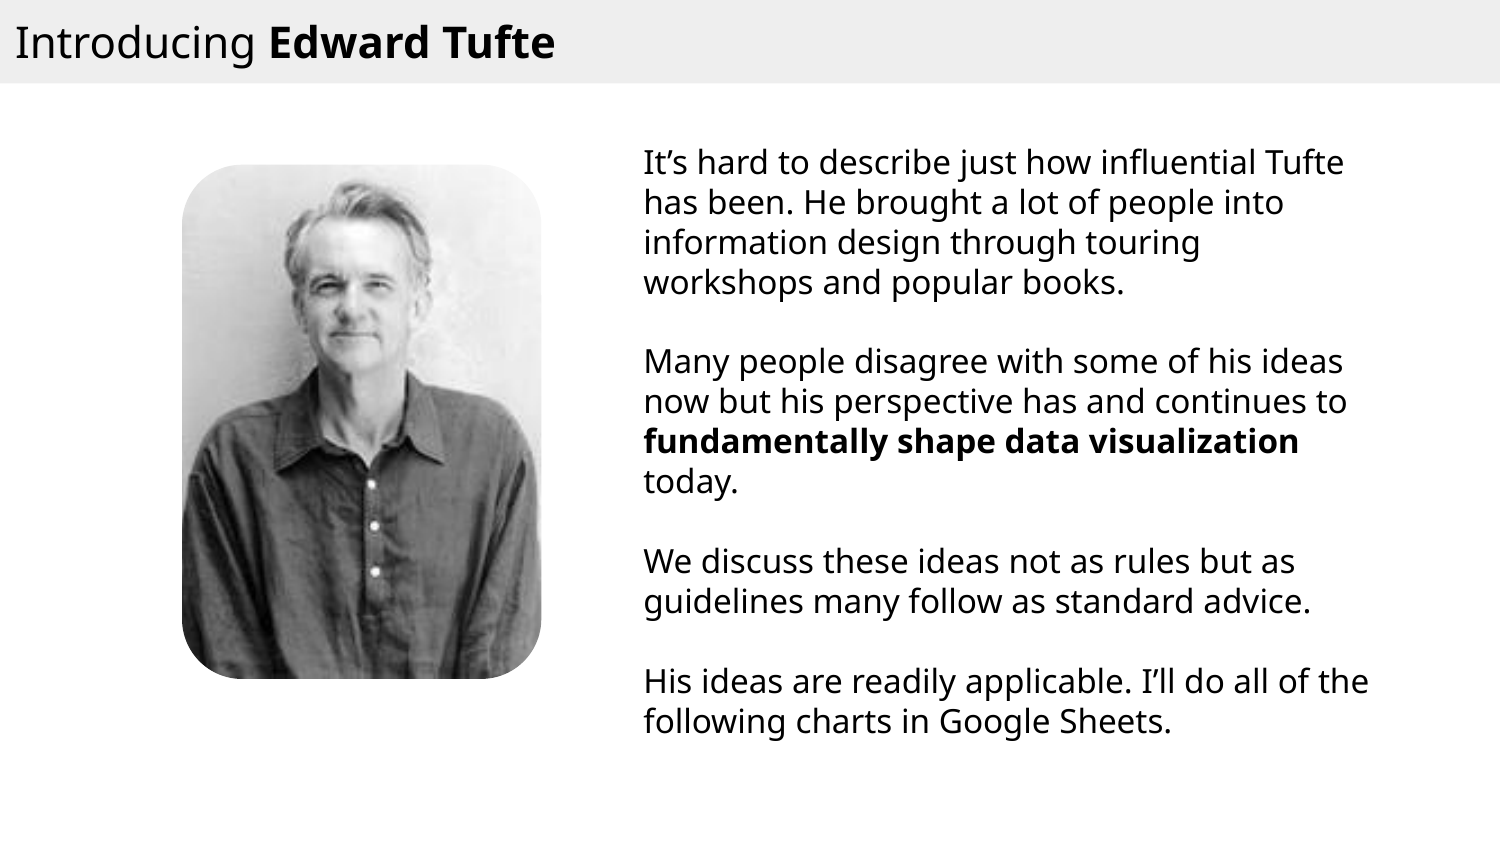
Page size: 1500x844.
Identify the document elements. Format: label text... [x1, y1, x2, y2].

text_box Introducing Edward Tufte [0, 0, 1480, 83]
text_box It’s hard to describe just how influential Tufte has been. He brought a lot of people into information design through touring workshops and popular books. Many people disagree with some of his ideas now but his perspective has and continues to fundamentally shape data visualization today. We discuss these ideas not as rules but as guidelines many follow as standard advice. His ideas are readily applicable. I’ll do all of the following charts in Google Sheets. [628, 126, 1396, 718]
picture [181, 164, 542, 680]
text_box [0, 0, 1500, 84]
